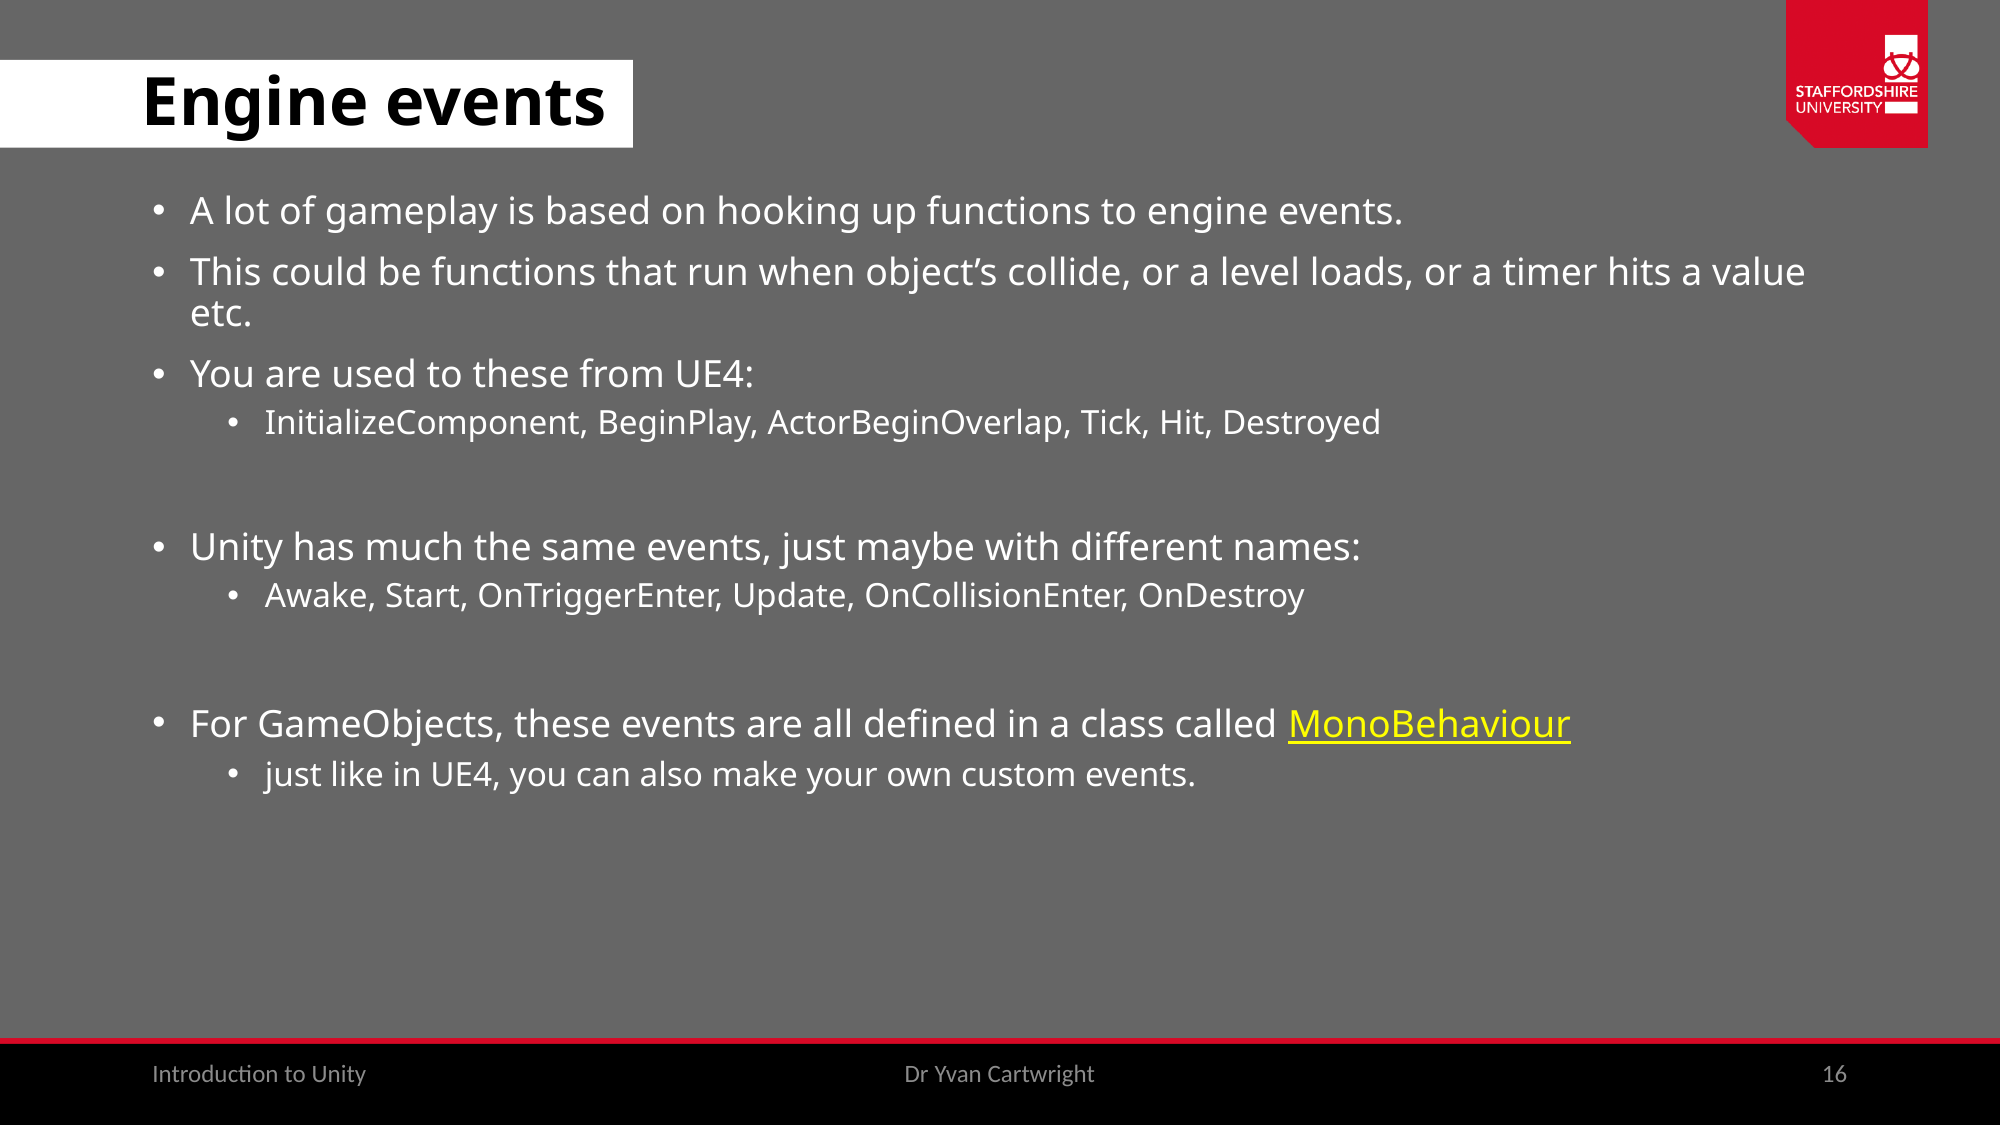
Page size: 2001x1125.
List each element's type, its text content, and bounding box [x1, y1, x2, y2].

picture [1786, 0, 1928, 148]
slide_number 16 [1412, 1042, 1863, 1103]
list A lot of gameplay is based on hooking up functions to engine events. This could be functions that run when object’s collide, or a level loads, or a timer hits a value etc. You are used to these from UE4: InitializeComponent, BeginPlay, ActorBeginOverlap, Tick, Hit, Destroyed Unity has much the same events, just maybe with different names: Awake, Start, OnTriggerEnter, Update, OnCollisionEnter, OnDestroy For GameObjects, these events are all defined in a class called MonoBehaviour just like in UE4, you can also make your own custom events. [137, 177, 1863, 1014]
title Engine events [0, 59, 633, 148]
footer Dr Yvan Cartwright [662, 1042, 1338, 1103]
slide_number Introduction to Unity [137, 1042, 588, 1103]
